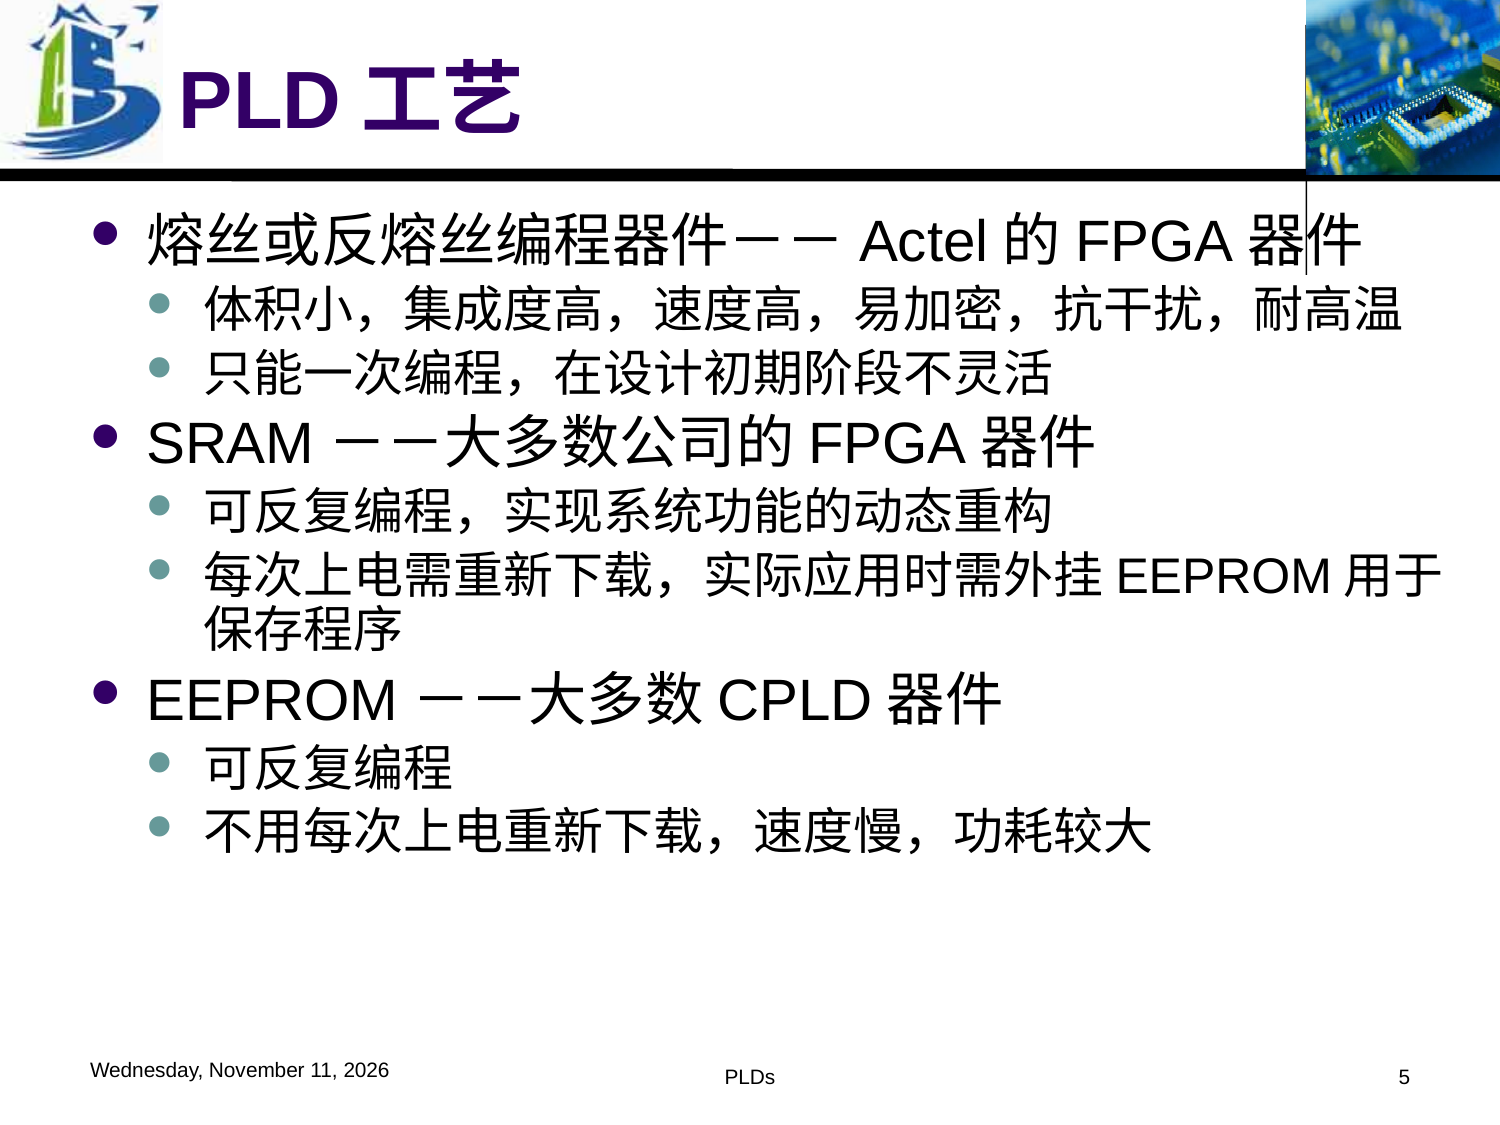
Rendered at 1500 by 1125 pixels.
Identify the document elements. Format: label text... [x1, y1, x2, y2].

picture [1306, 0, 1500, 175]
picture [0, 0, 163, 163]
slide_number 5 [1074, 1055, 1426, 1101]
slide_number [74, 1048, 426, 1101]
footer PLDs [512, 1055, 988, 1101]
title PLD工艺 [163, 30, 1298, 153]
list 熔丝或反熔丝编程器件－－Actel的FPGA器件 体积小，集成度高，速度高，易加密，抗干扰，耐高温 只能一次编程，在设计初期阶段不灵活 SRAM－－大多数公司的FPGA器件 可反复编程，实现系统功能的动态重构 每次上电需重新下载，实际应用时需外挂EEPROM用于保存程序 EEPROM－－大多数CPLD器件 可反复编程 不用每次上电重新下载，速度慢，功耗较大 [74, 203, 1500, 1040]
